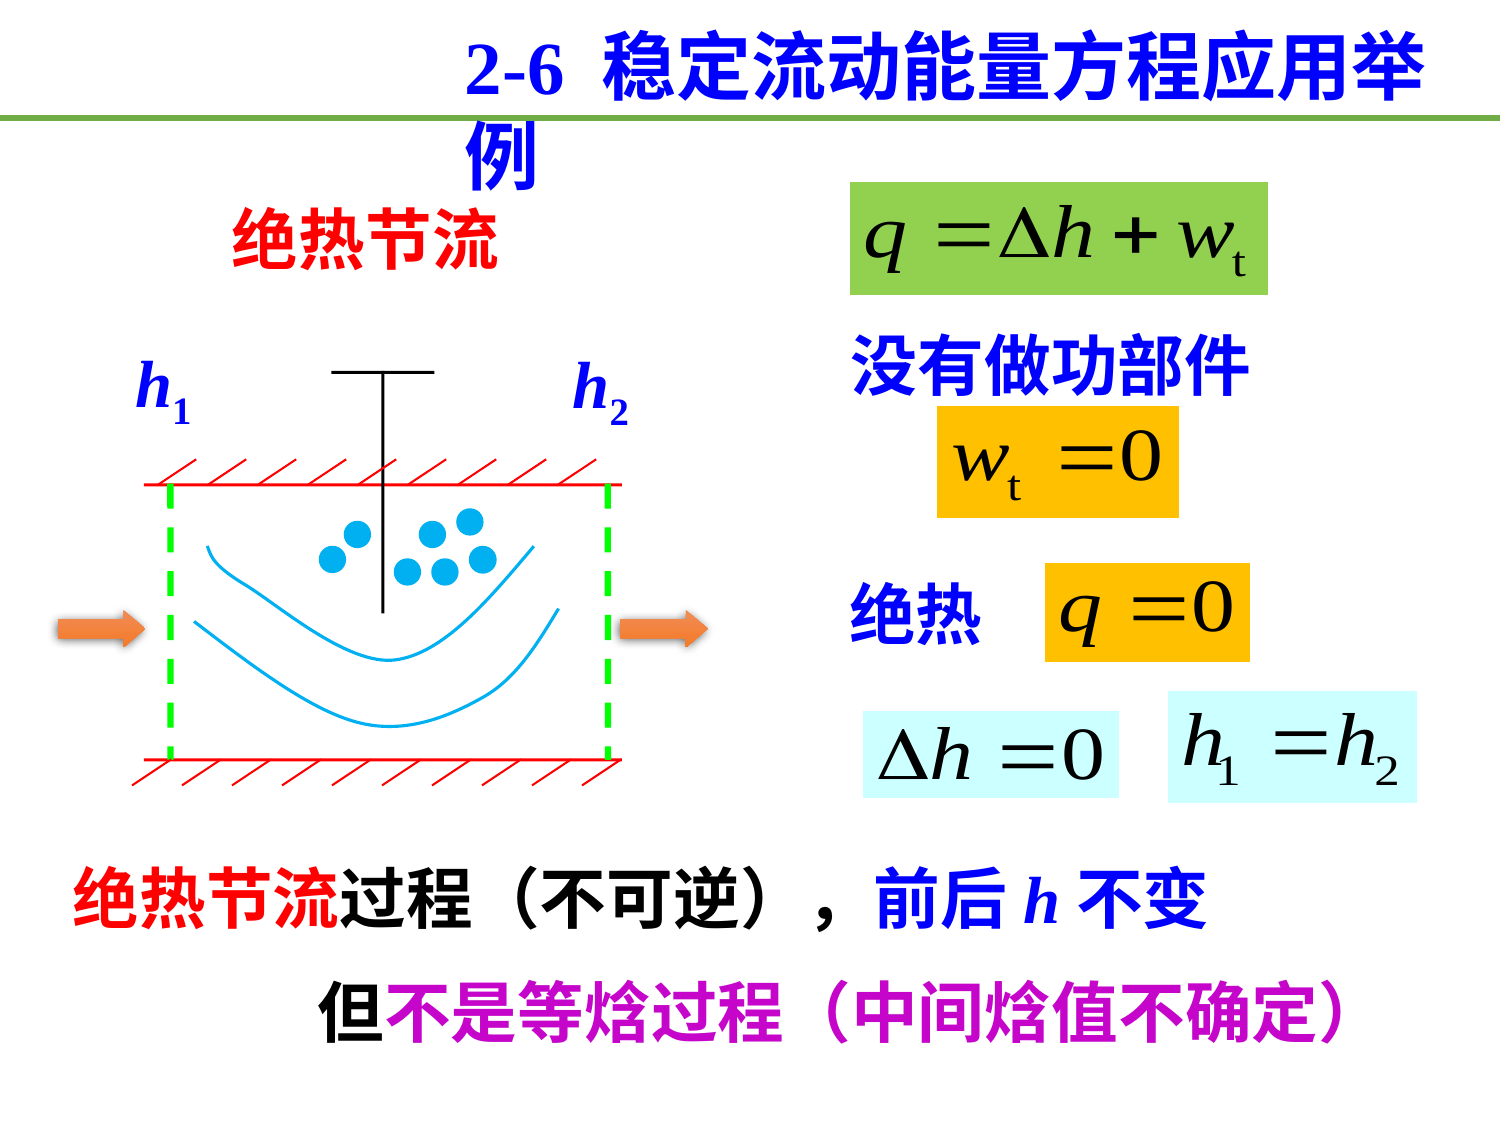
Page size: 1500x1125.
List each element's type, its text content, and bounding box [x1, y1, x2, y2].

text_box h2 [557, 334, 683, 441]
text_box [620, 609, 708, 648]
text_box [457, 509, 483, 535]
text_box [395, 559, 420, 585]
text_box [849, 182, 1268, 295]
text_box 绝热 [834, 565, 998, 660]
text_box h1 [120, 333, 271, 440]
text_box [207, 547, 533, 618]
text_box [1167, 690, 1418, 804]
text_box 2-6 稳定流动能量方程应用举例 [449, 12, 1500, 208]
text_box [432, 559, 458, 585]
text_box 绝热节流 [217, 200, 558, 289]
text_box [1045, 562, 1251, 663]
text_box [345, 522, 370, 547]
text_box [470, 547, 496, 573]
text_box [420, 522, 445, 547]
text_box [195, 609, 558, 727]
text_box [57, 609, 146, 648]
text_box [862, 710, 1120, 799]
text_box 没有做功部件 [836, 316, 1267, 411]
text_box [320, 547, 345, 572]
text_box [936, 405, 1179, 519]
text_box 绝热节流过程（不可逆），前后h不变 但不是等焓过程（中间焓值不确定） [57, 849, 1463, 1058]
